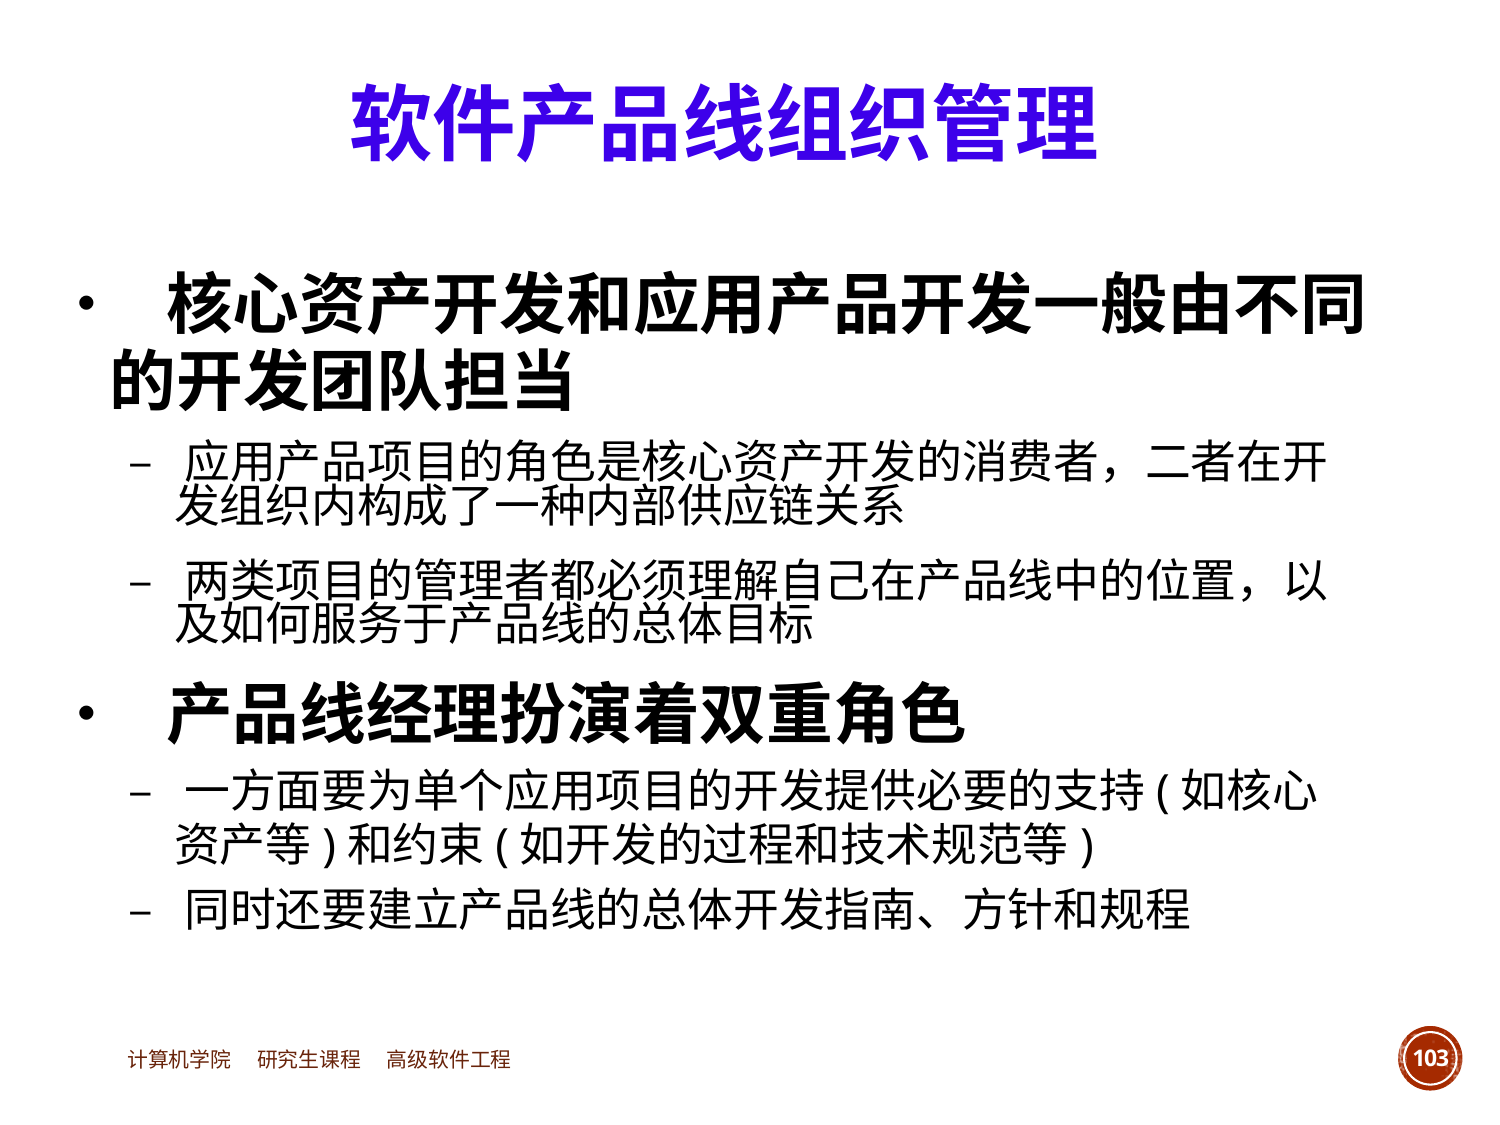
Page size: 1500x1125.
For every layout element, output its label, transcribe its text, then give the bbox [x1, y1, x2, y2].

footer 计算机学院 研究生课程 高级软件工程 [112, 1028, 891, 1089]
slide_number 103 [1391, 1028, 1471, 1089]
text_box 软件产品线组织管理 • 核心资产开发和应用产品开发一般由不同 的开发团队担当 – 应用产品项目的角色是核心资产开发的消费者，二者在开 发组织内构成了一种内部供应链关系 – 两类项目的管理者都必须理解自己在产品线中的位置，以 及如何服务于产品线的总体目标 • 产品线经理扮演着双重角色 – 一方面要为单个应用项目的开发提供必要的支持(如核心 资产等)和约束(如开发的过程和技术规范等) – 同时还要建立产品线的总体开发指南、方针和规程 [53, 62, 1368, 943]
